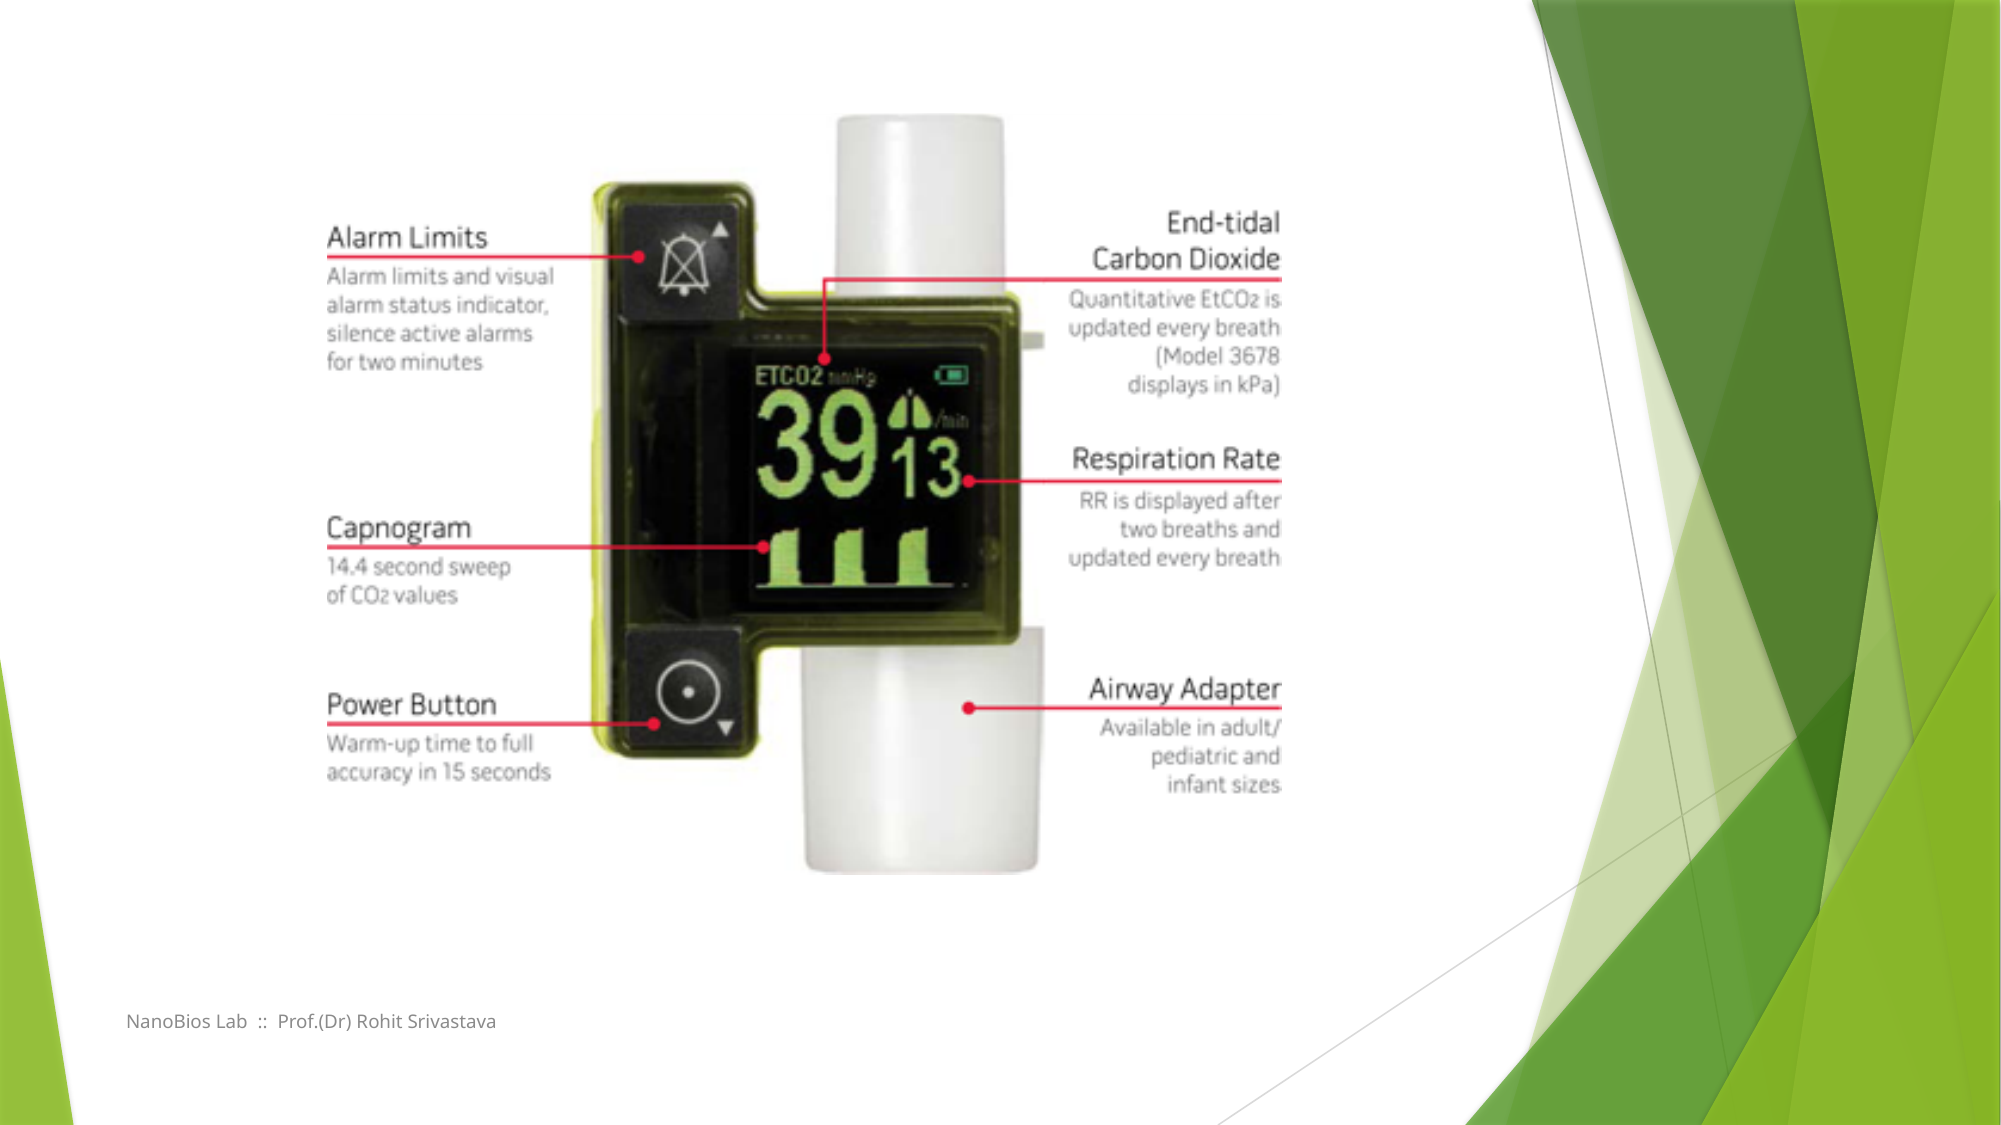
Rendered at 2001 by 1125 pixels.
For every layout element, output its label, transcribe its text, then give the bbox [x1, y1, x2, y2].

footer NanoBios Lab :: Prof.(Dr) Rohit Srivastava [111, 991, 1145, 1051]
picture [326, 112, 1283, 875]
